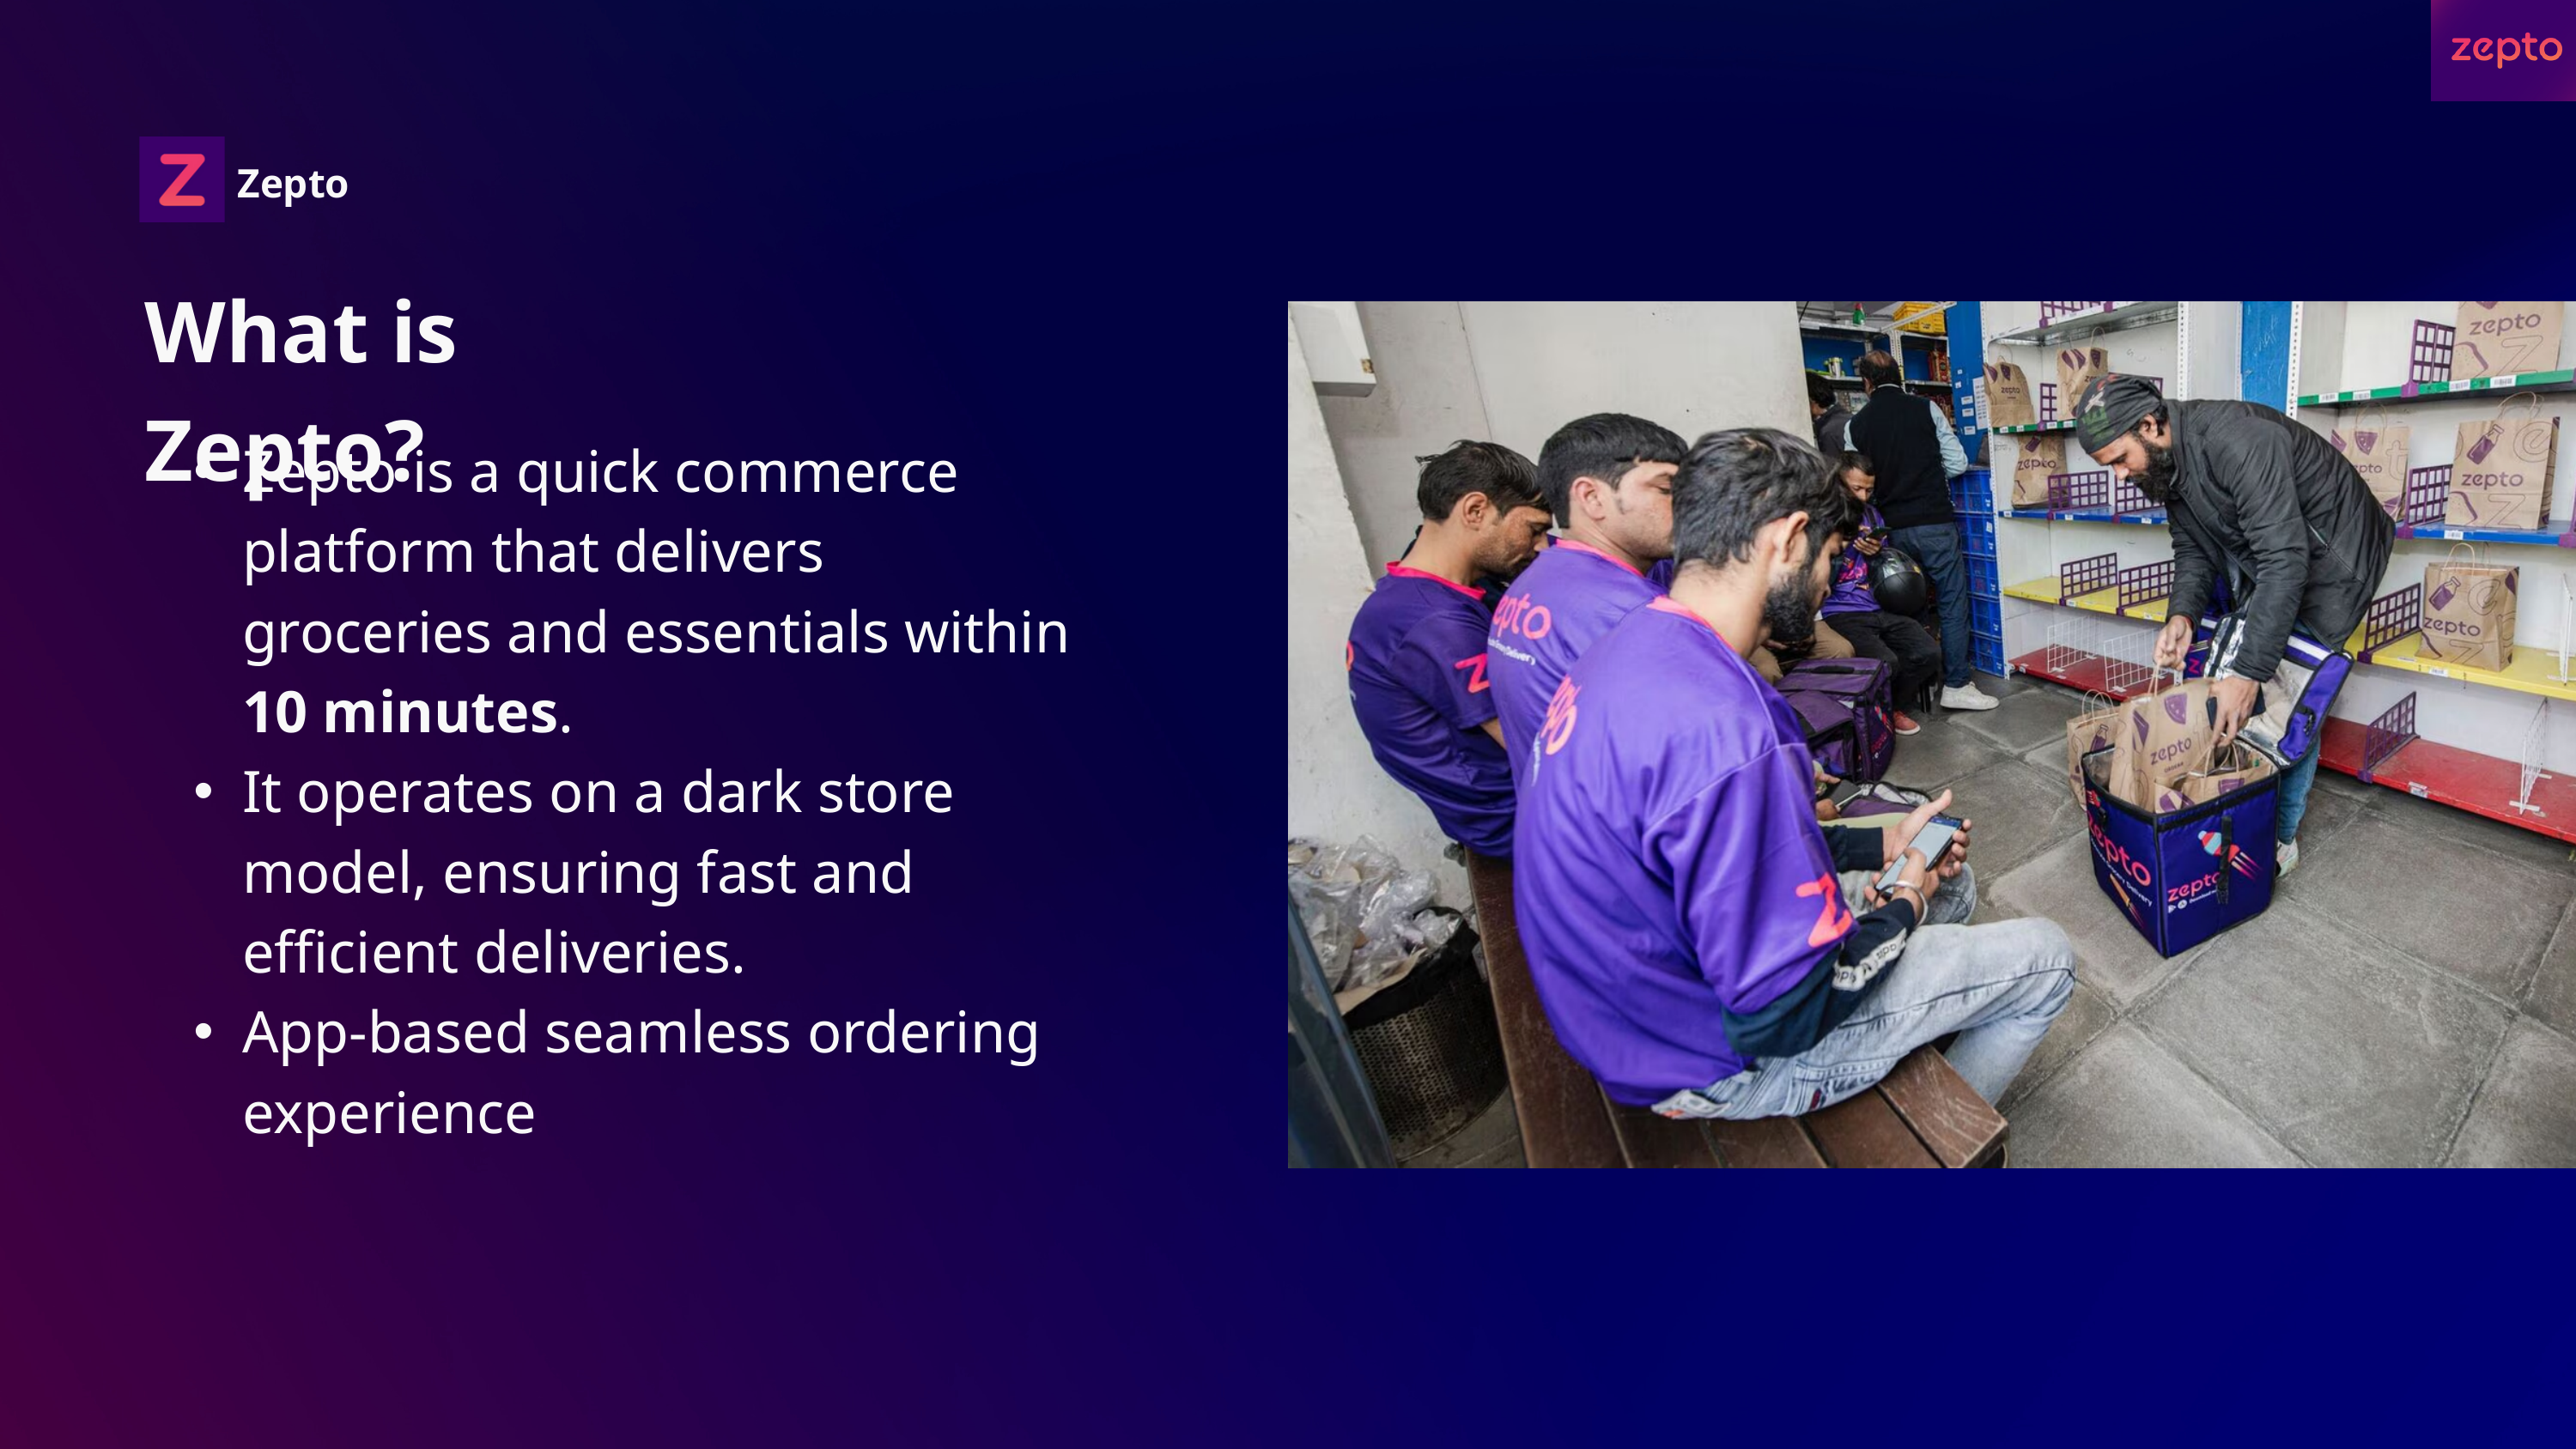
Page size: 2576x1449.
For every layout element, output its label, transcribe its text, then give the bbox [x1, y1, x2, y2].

text_box [2431, 0, 2576, 101]
text_box Zepto is a quick commerce platform that delivers groceries and essentials within 10 minutes. It operates on a dark store model, ensuring fast and efficient deliveries. App-based seamless ordering experience [144, 423, 1079, 1225]
text_box [0, 0, 2576, 1449]
text_box [1288, 301, 2576, 1168]
text_box [139, 136, 225, 222]
text_box What is Zepto? [144, 262, 740, 498]
text_box Zepto [237, 150, 695, 206]
